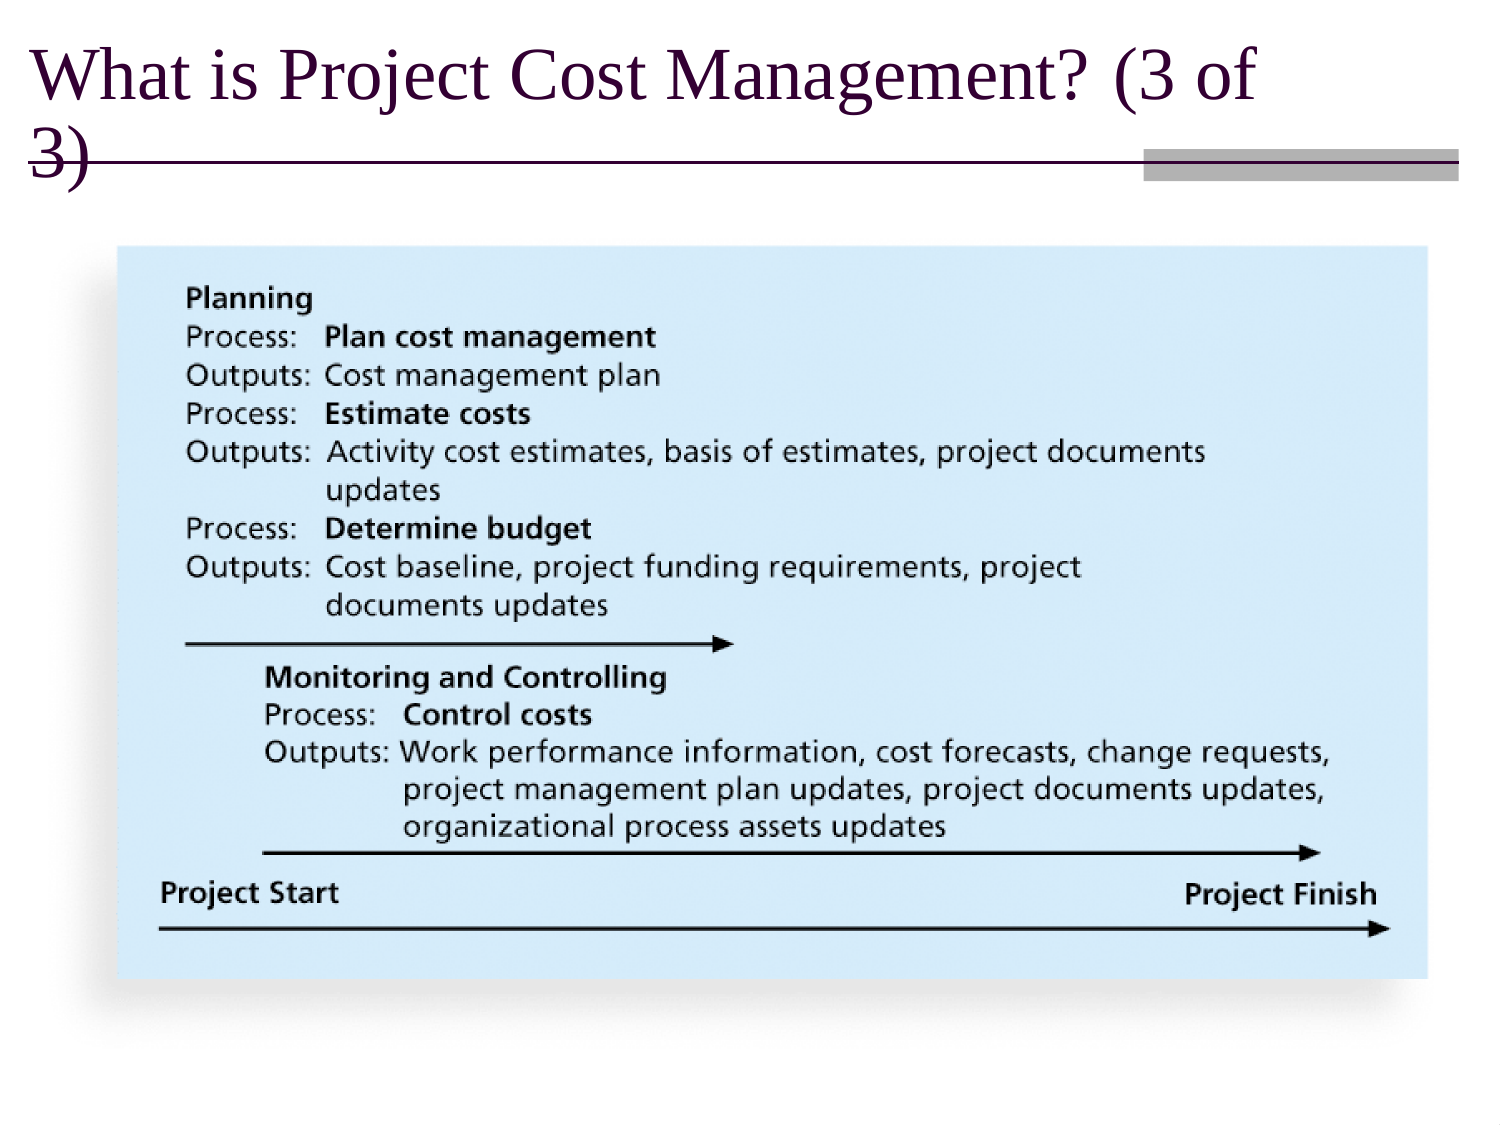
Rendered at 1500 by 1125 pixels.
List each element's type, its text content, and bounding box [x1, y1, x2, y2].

text_box What is Project Cost Management? (3 of 3) [27, 34, 1337, 117]
text_box [0, 0, 1500, 1125]
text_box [28, 149, 1459, 181]
picture [34, 224, 1449, 1061]
